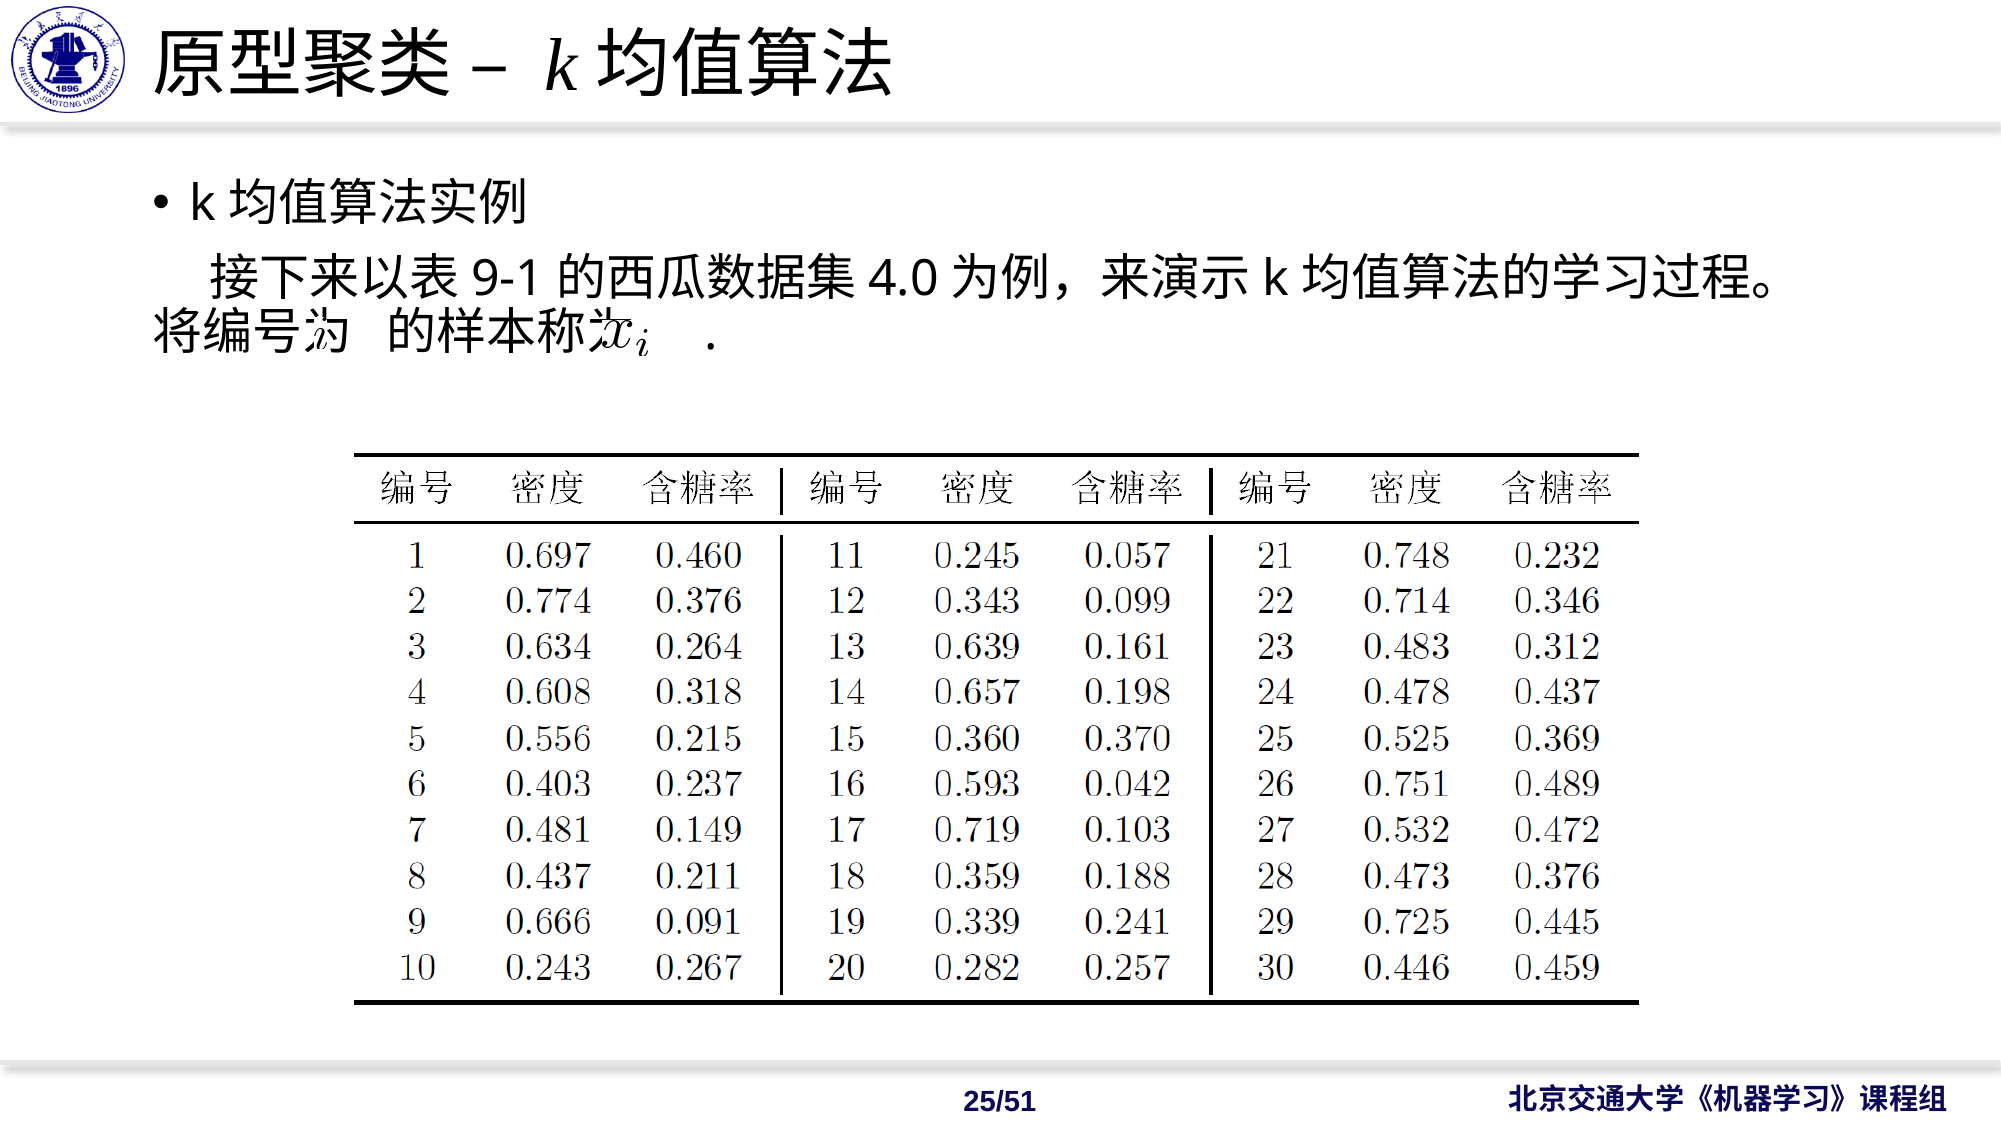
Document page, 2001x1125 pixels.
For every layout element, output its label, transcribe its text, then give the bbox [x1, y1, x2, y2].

picture [11, 6, 125, 113]
list k均值算法实例 接下来以表9-1的西瓜数据集4.0为例，来演示k均值算法的学习过程。将编号为 的样本称为 . [137, 170, 1838, 925]
picture [344, 449, 1646, 1009]
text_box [599, 315, 651, 363]
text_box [312, 313, 329, 362]
title 原型聚类 – k均值算法 [137, 0, 1863, 175]
